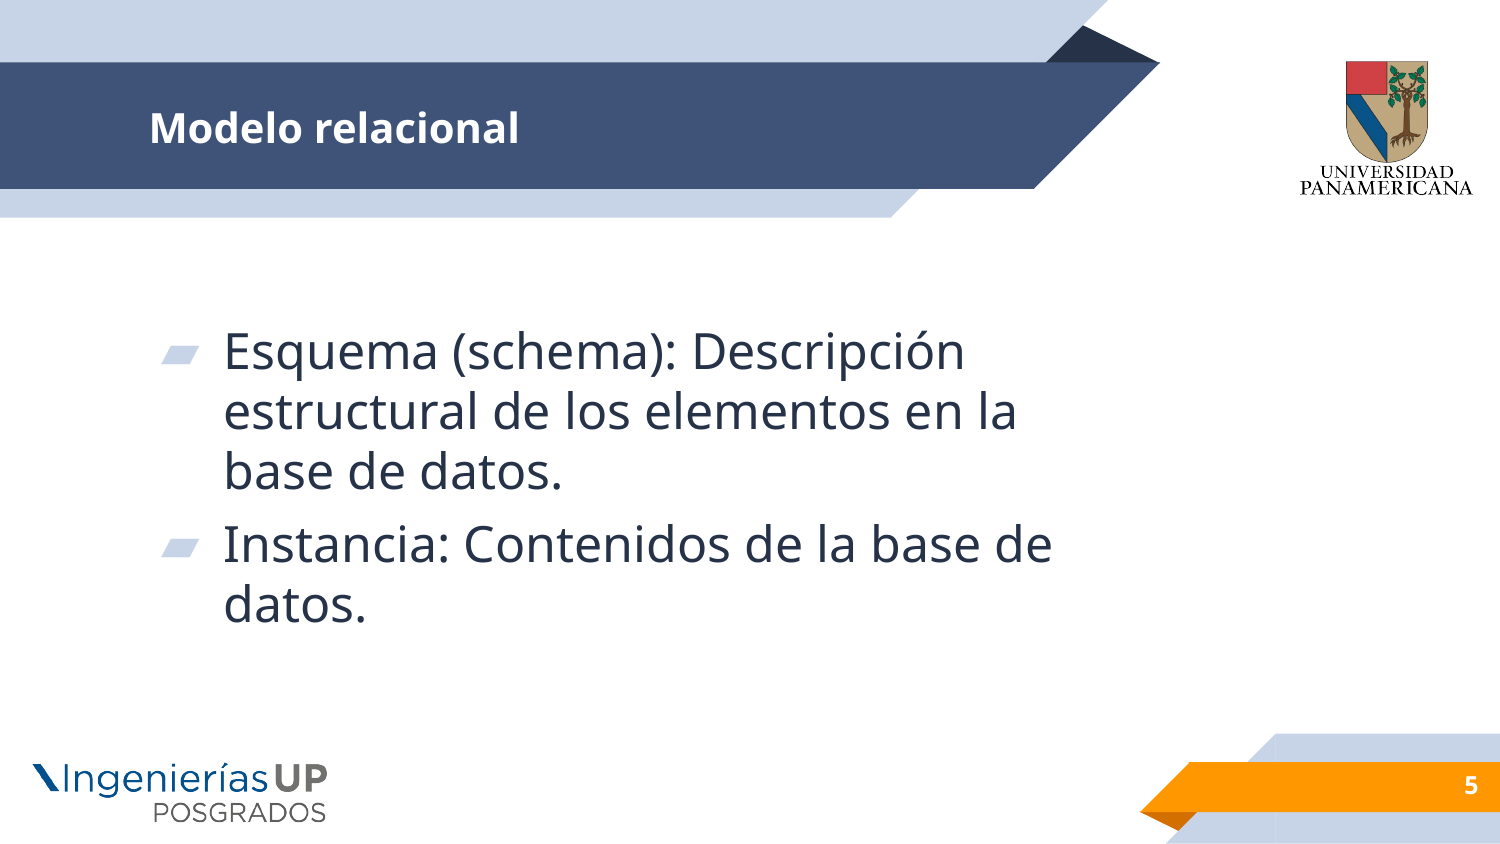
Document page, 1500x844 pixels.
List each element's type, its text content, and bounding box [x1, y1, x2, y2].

slide_number 5 [1249, 760, 1494, 813]
list Esquema (schema): Descripción estructural de los elementos en la base de datos. Instancia: Contenidos de la base de datos. [133, 217, 1140, 734]
picture [15, 737, 344, 844]
picture [1286, 44, 1490, 210]
title Modelo relacional [133, 64, 1035, 190]
